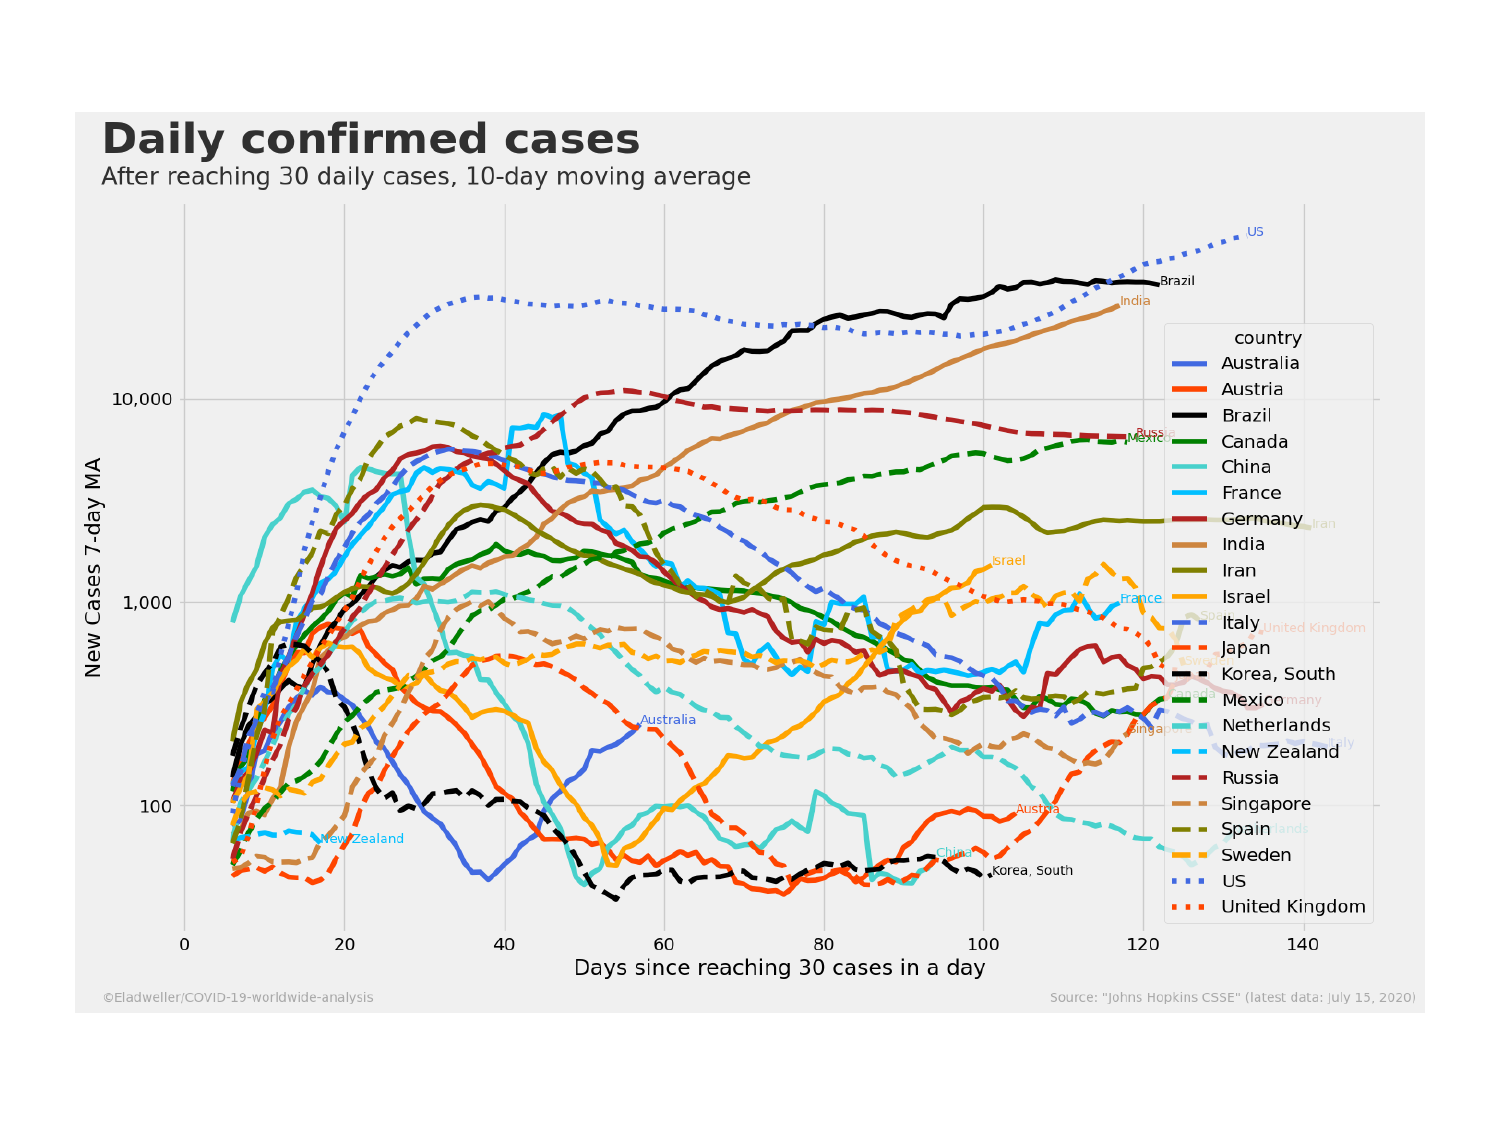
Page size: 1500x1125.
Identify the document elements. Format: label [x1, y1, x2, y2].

picture [74, 112, 1426, 1013]
